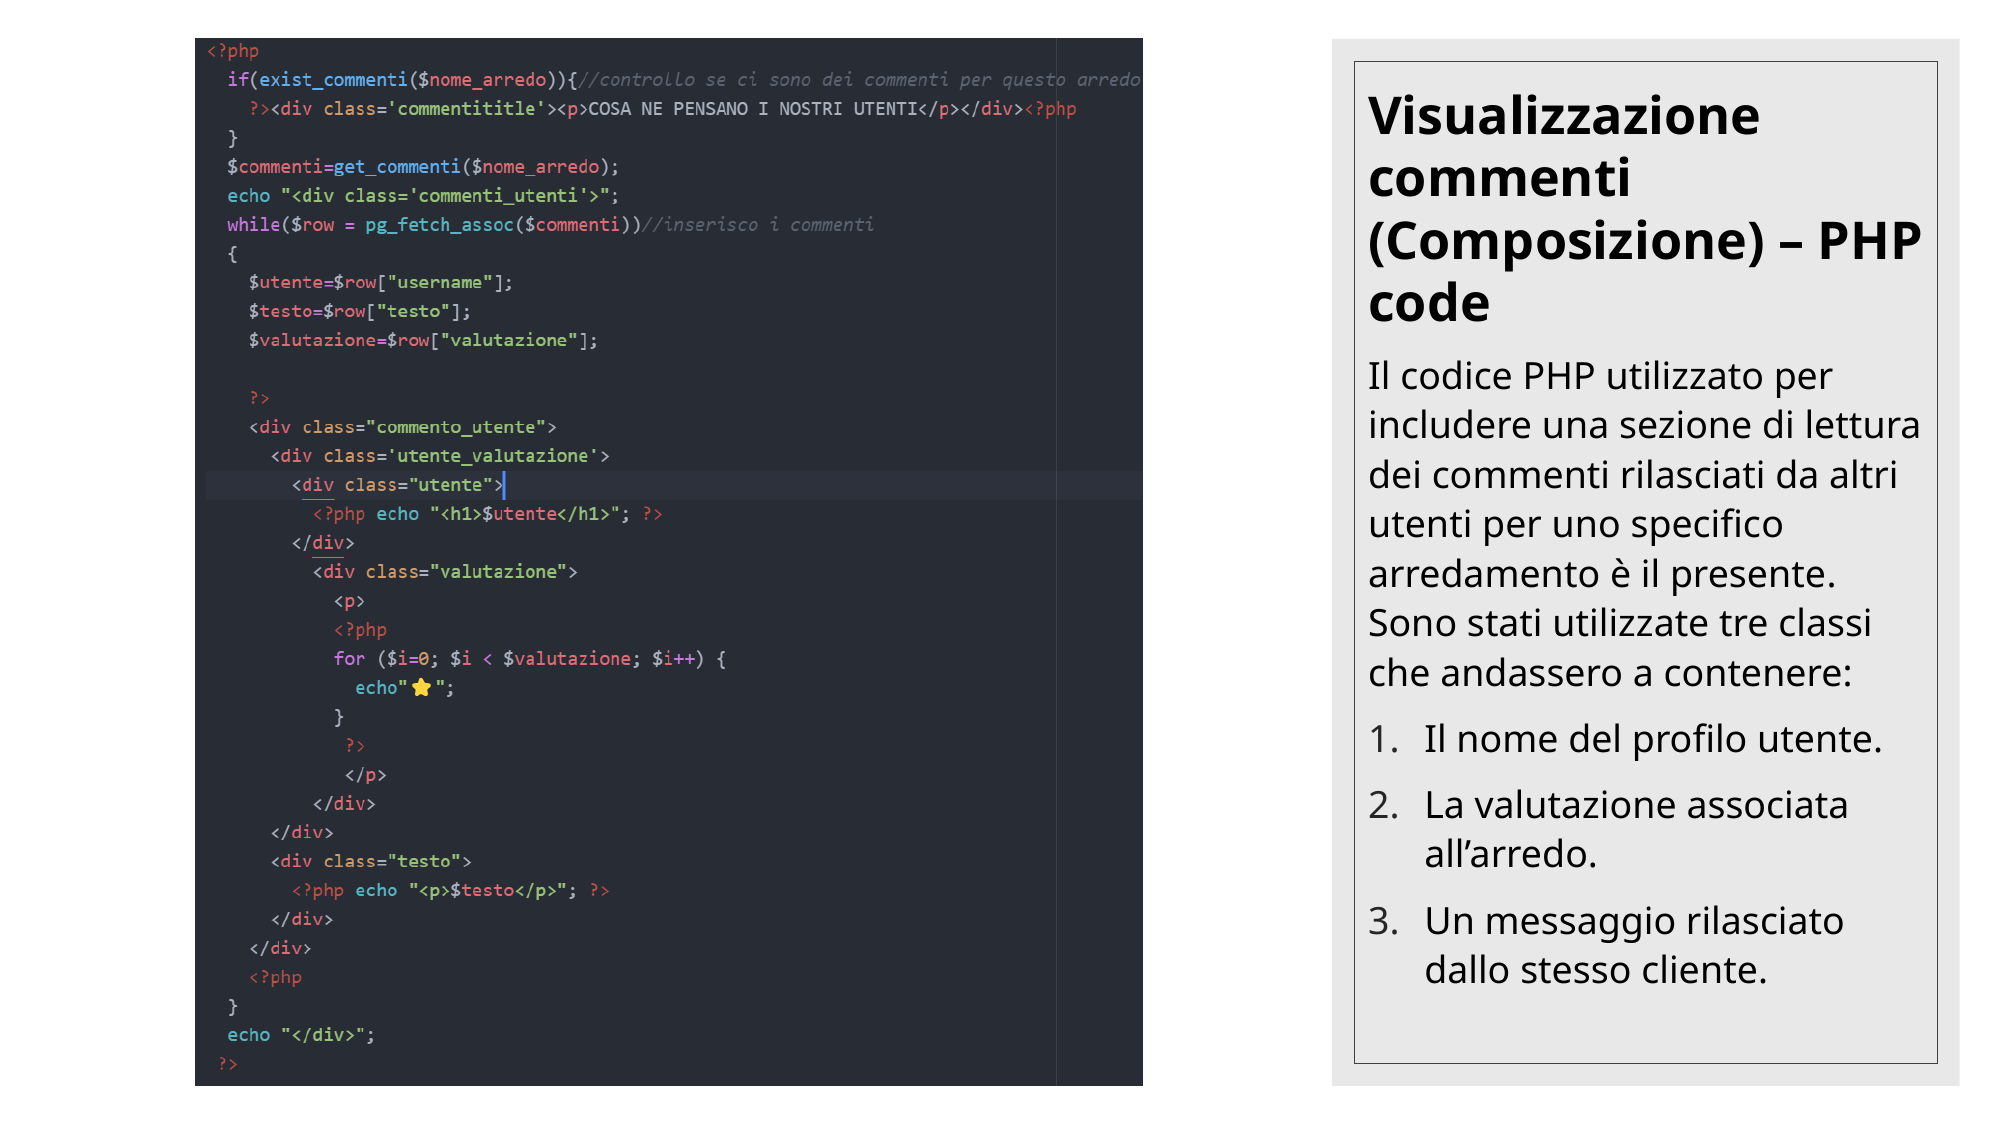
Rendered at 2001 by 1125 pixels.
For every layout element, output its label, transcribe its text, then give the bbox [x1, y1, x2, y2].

picture [194, 38, 1143, 1086]
list Il codice PHP utilizzato per includere una sezione di lettura dei commenti rilasciati da altri utenti per uno specifico arredamento è il presente. Sono stati utilizzate tre classi che andassero a contenere: Il nome del profilo utente. La valutazione associata all’arredo. Un messaggio rilasciato dallo stesso cliente. [1353, 339, 1939, 1066]
title Visualizzazione commenti (Composizione) – PHP code [1353, 59, 1939, 339]
